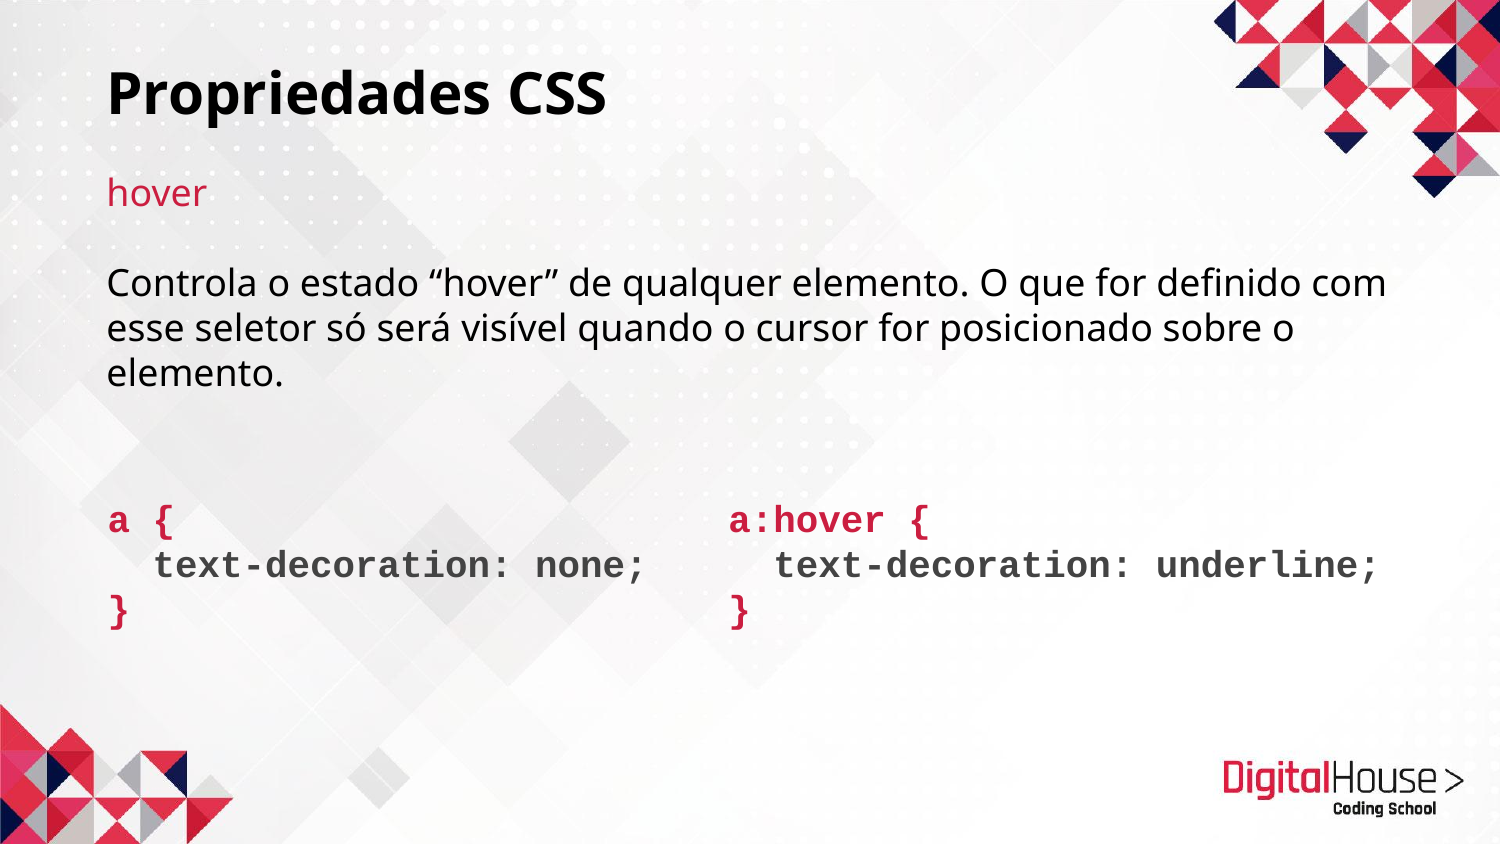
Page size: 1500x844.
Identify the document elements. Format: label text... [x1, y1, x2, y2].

text_box a { text-decoration: none; } [92, 480, 714, 683]
picture [0, 0, 1500, 844]
title Propriedades CSS [91, 3, 1193, 141]
text_box hover Controla o estado “hover” de qualquer elemento. O que for definido com esse seletor só será visível quando o cursor for posicionado sobre o elemento. [91, 154, 1457, 413]
text_box a:hover { text-decoration: underline; } [714, 480, 1451, 683]
